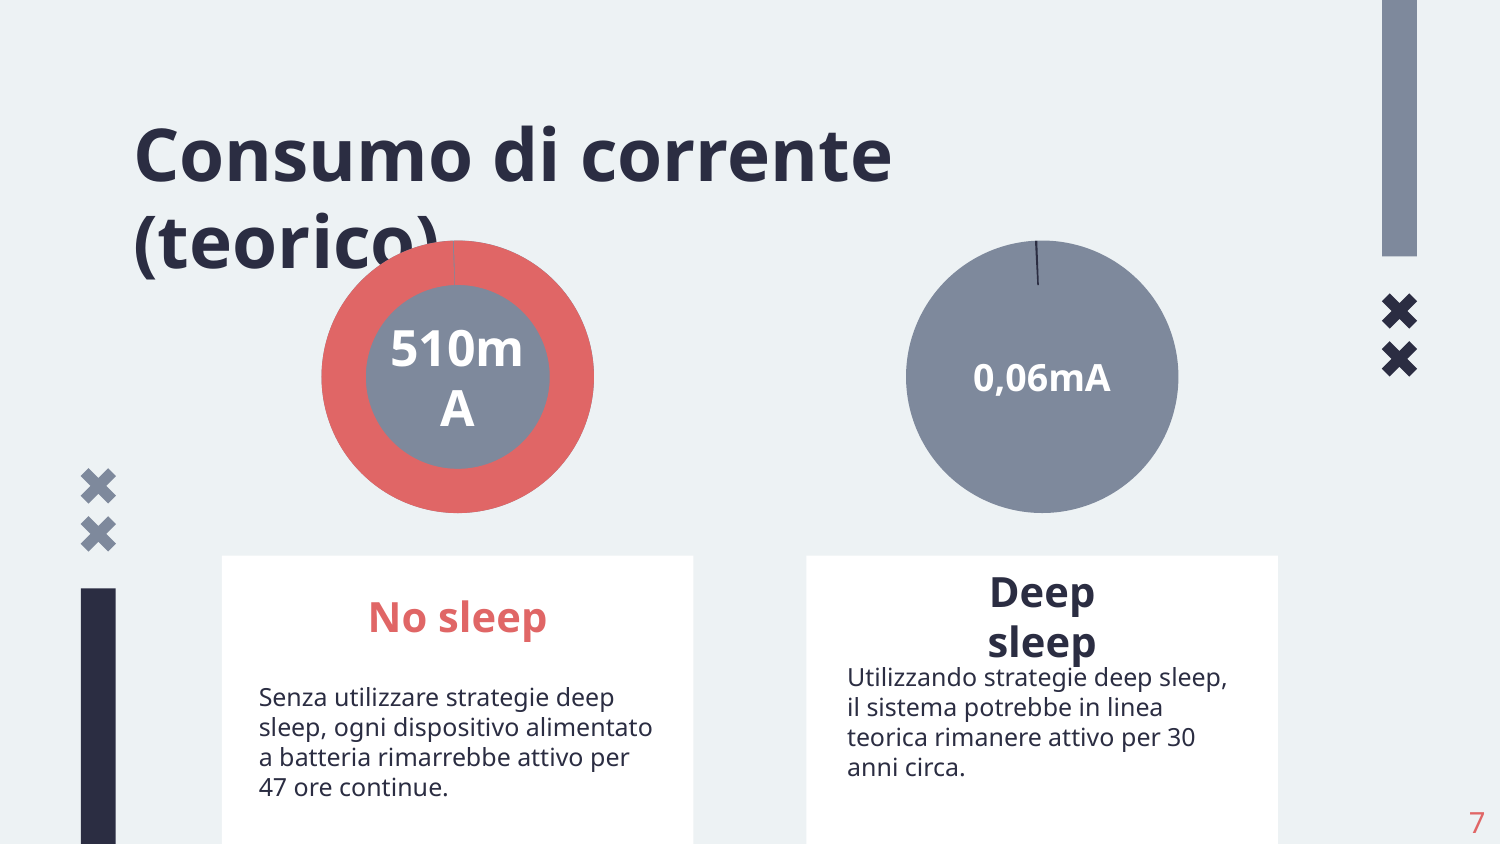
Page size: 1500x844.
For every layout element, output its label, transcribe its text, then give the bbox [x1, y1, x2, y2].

text_box Deep sleep [930, 584, 1154, 647]
text_box 7 [1454, 797, 1500, 844]
text_box No sleep [346, 584, 570, 647]
text_box 510mA [366, 285, 549, 468]
text_box [1035, 240, 1039, 286]
text_box 0,06mA [906, 240, 1179, 514]
text_box Senza utilizzare strategie deep sleep, ogni dispositivo alimentato a batteria rimarrebbe attivo per 47 ore continue. [243, 661, 672, 822]
text_box [321, 240, 594, 514]
title Consumo di corrente (teorico) [118, 93, 1068, 188]
text_box Utilizzando strategie deep sleep, il sistema potrebbe in linea teorica rimanere attivo per 30 anni circa. [832, 661, 1253, 782]
